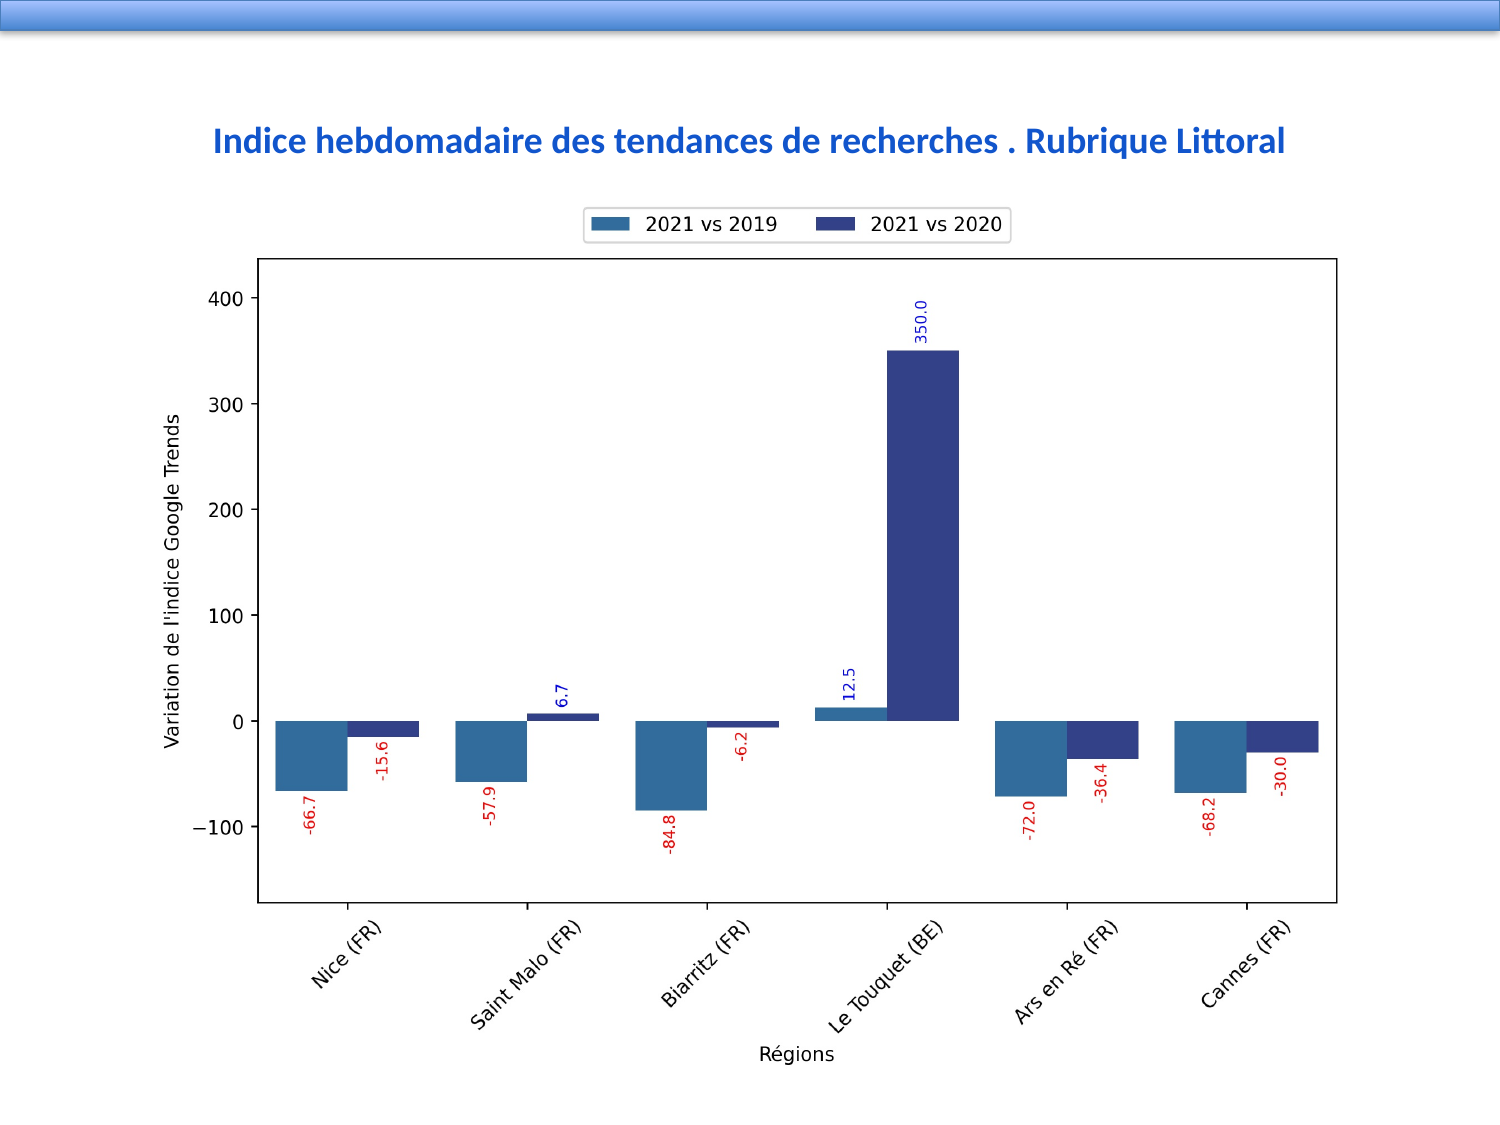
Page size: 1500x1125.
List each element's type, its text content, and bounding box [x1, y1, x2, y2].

title Indice hebdomadaire des tendances de recherches . Rubrique Littoral [75, 45, 1425, 233]
picture [149, 194, 1351, 1078]
text_box [0, 0, 1500, 31]
